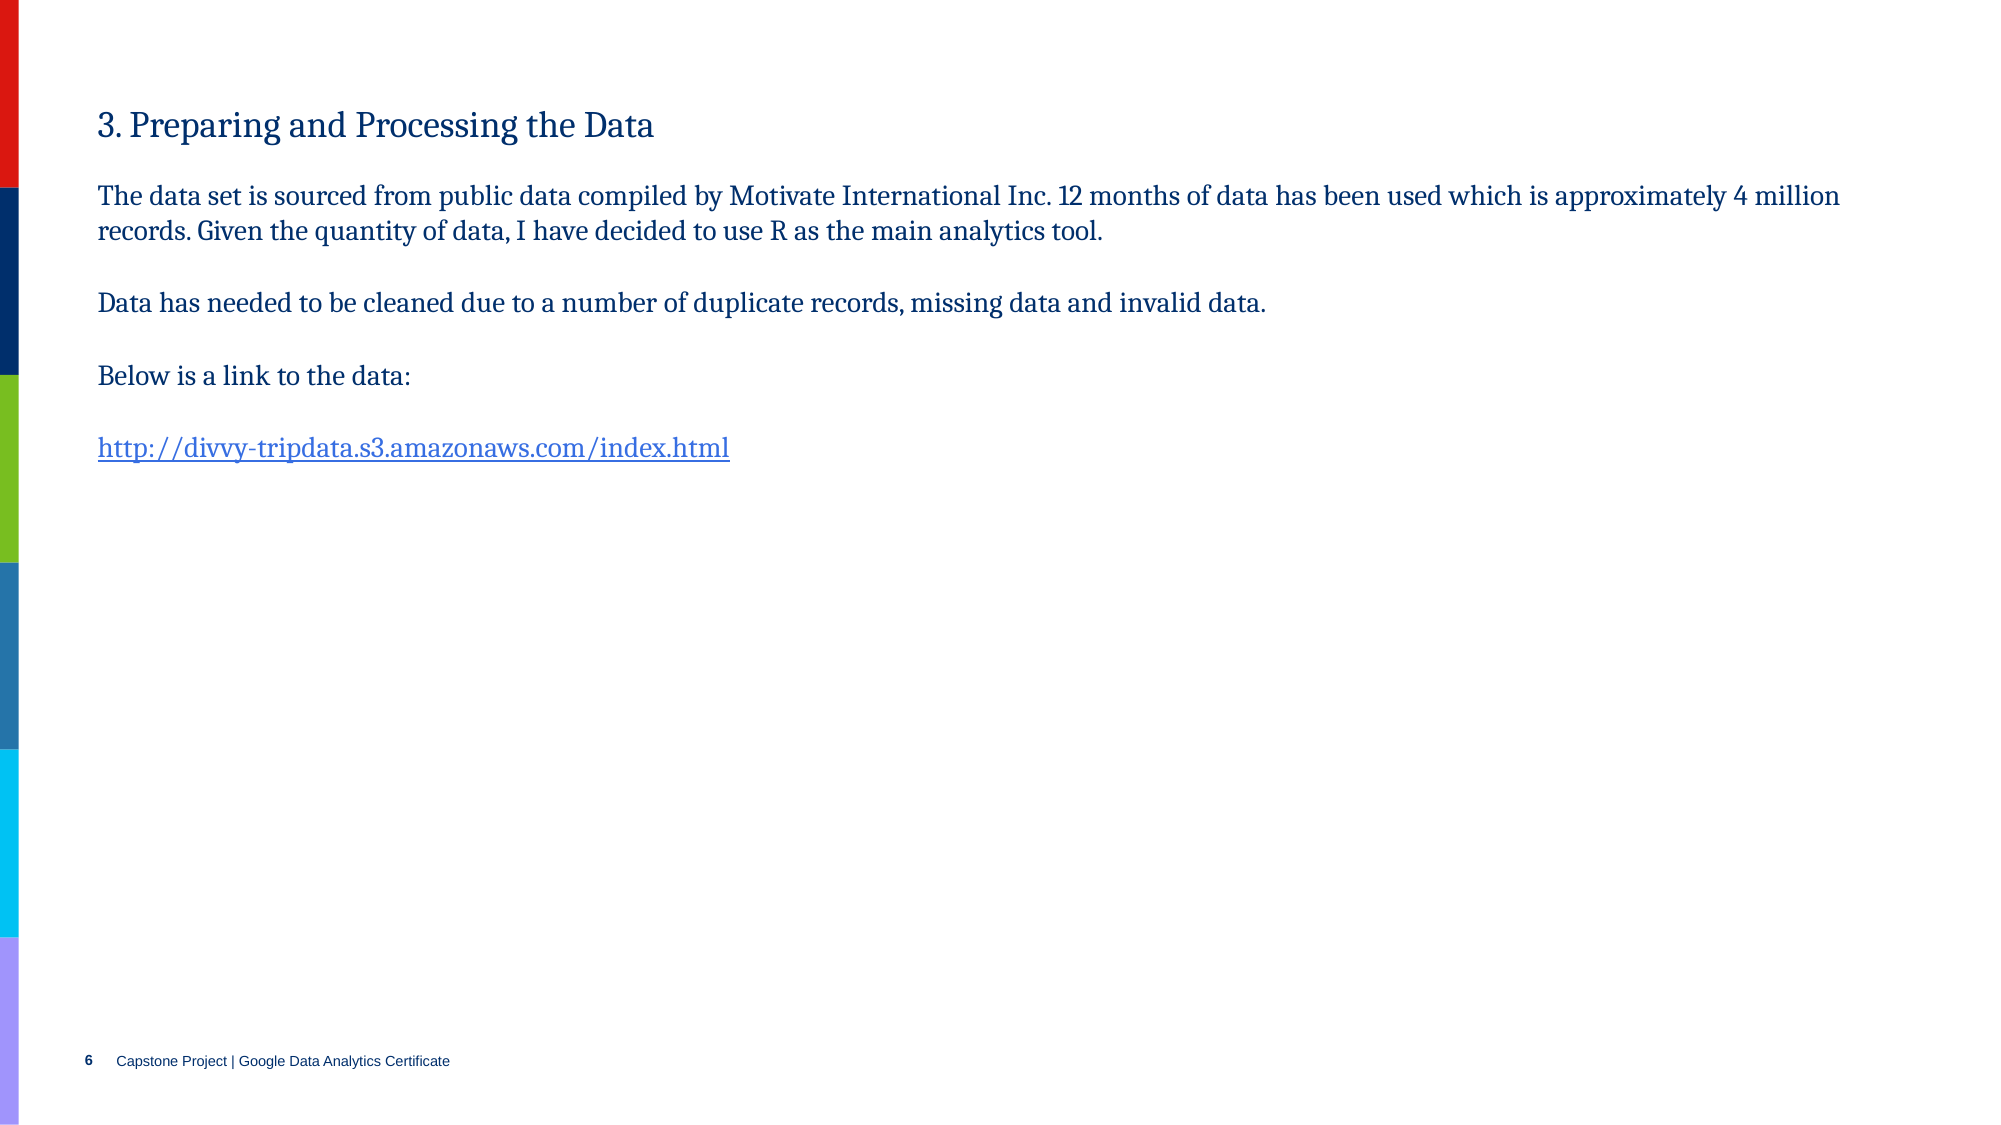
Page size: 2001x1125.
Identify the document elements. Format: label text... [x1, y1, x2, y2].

text_box The data set is sourced from public data compiled by Motivate International Inc. 12 months of data has been used which is approximately 4 million records. Given the quantity of data, I have decided to use R as the main analytics tool. Data has needed to be cleaned due to a number of duplicate records, missing data and invalid data. Below is a link to the data: http://divvy-tripdata.s3.amazonaws.com/index.html [82, 168, 1869, 598]
footer Capstone Project | Google Data Analytics Certificate [110, 1051, 786, 1070]
text_box 3. Preparing and Processing the Data [82, 92, 819, 152]
slide_number 6 [35, 1050, 99, 1070]
